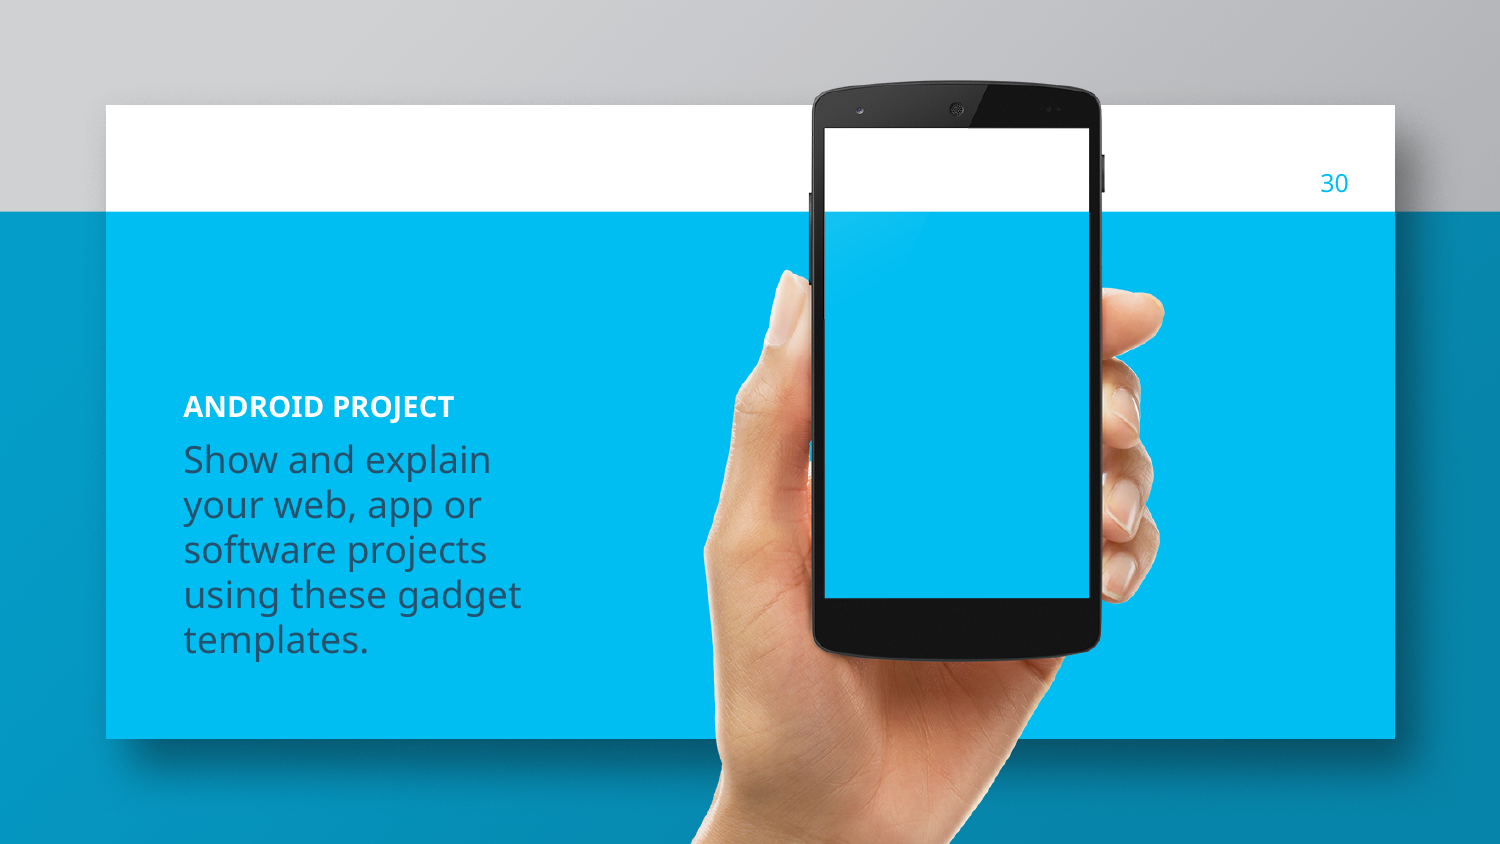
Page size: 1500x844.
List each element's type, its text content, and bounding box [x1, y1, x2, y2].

slide_number 30 [1273, 106, 1364, 217]
picture [0, 0, 1500, 844]
list ANDROID PROJECT Show and explain your web, app or software projects using these gadget templates. [168, 355, 556, 676]
